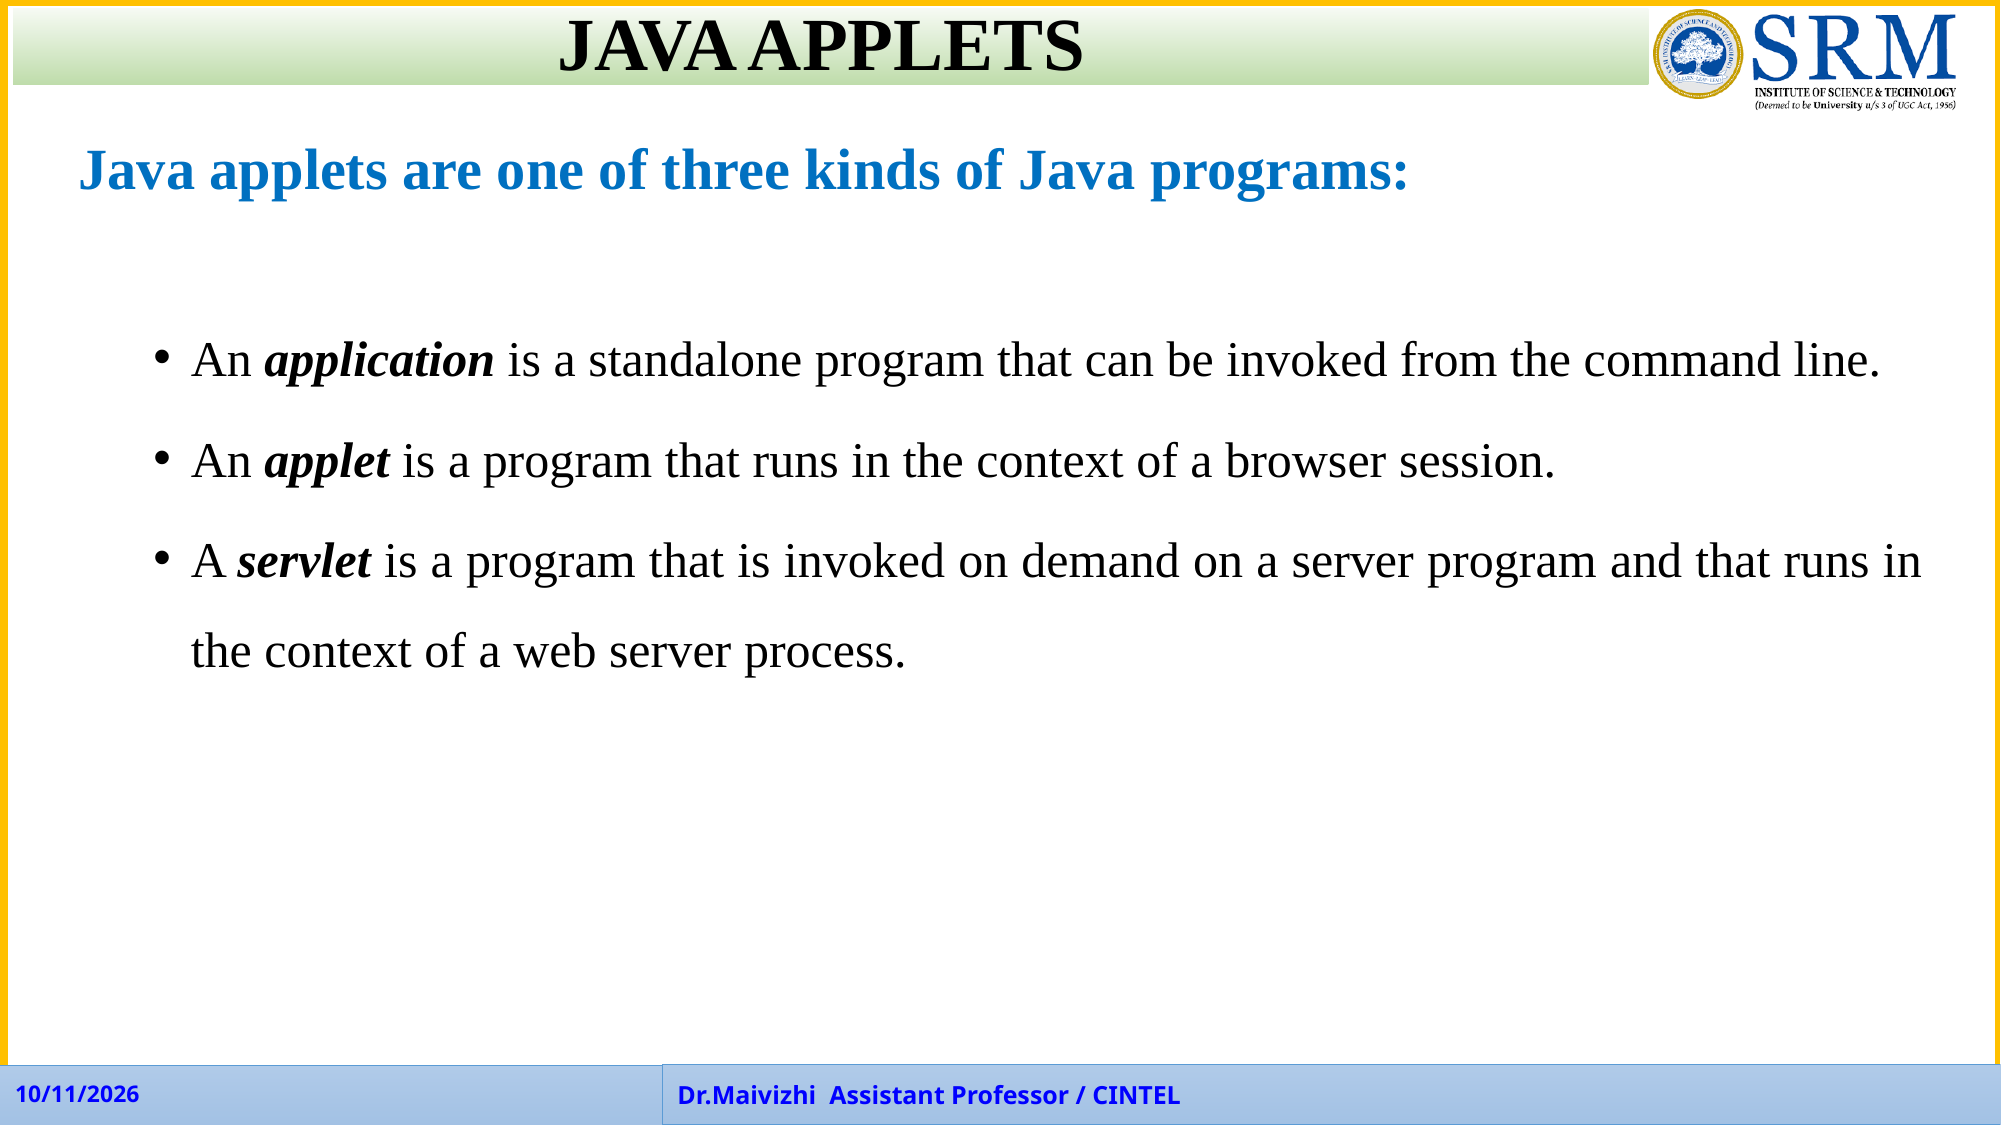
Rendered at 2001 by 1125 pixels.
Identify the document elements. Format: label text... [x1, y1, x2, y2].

text_box [1, 0, 2000, 1065]
text_box Dr.Maivizhi Assistant Professor / CINTEL [662, 1064, 2000, 1125]
title JAVA APPLETS [13, 8, 1649, 85]
text_box 28-08-2023 [0, 1065, 662, 1125]
